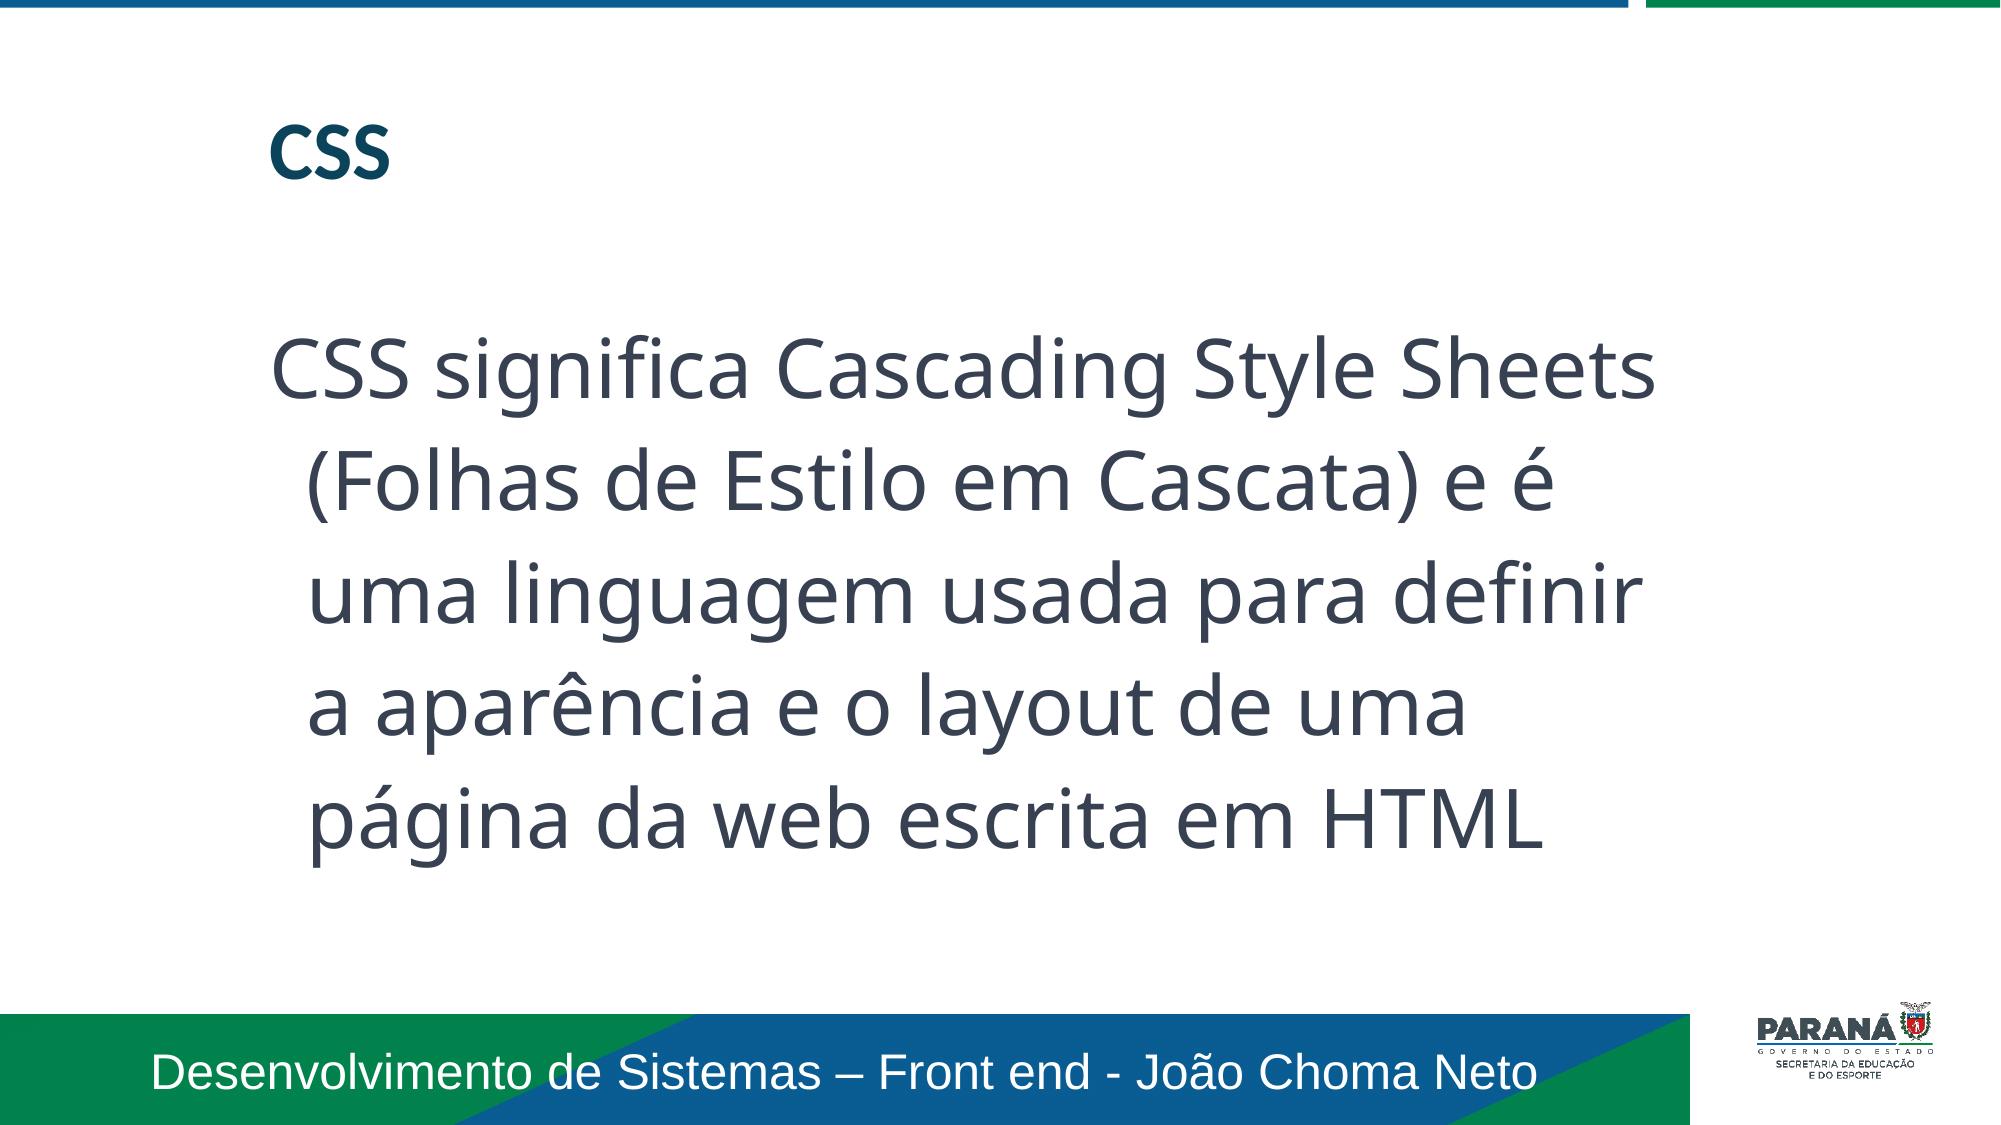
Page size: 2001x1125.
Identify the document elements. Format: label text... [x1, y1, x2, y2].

list CSS significa Cascading Style Sheets (Folhas de Estilo em Cascata) e é uma linguagem usada para definir a aparência e o layout de uma página da web escrita em HTML [217, 302, 1677, 921]
list CSS [217, 111, 1637, 249]
picture [1757, 1002, 1933, 1081]
picture [0, 1014, 1690, 1125]
